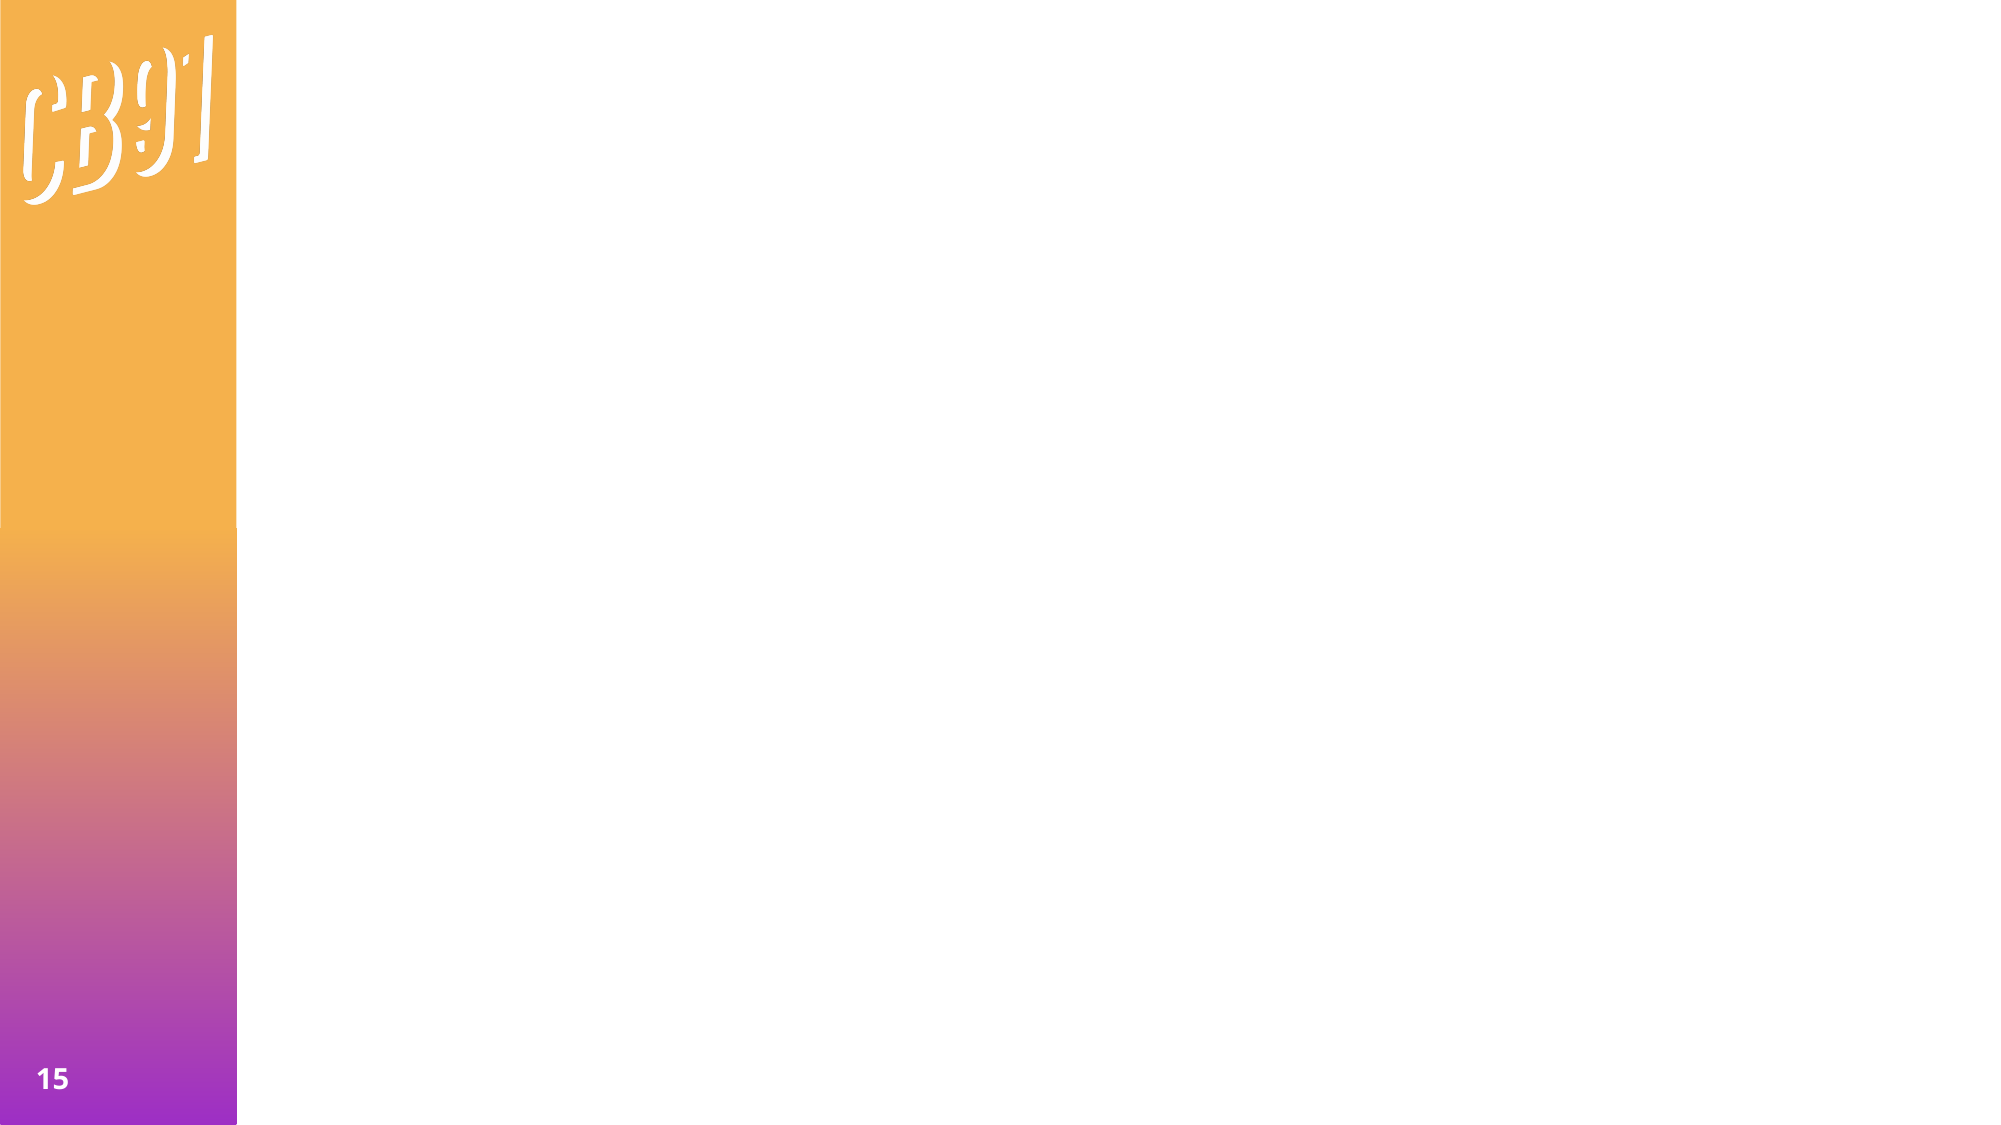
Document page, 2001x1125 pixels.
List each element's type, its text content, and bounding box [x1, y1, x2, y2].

slide_number 14 [10, 1052, 95, 1113]
picture [9, 10, 228, 229]
